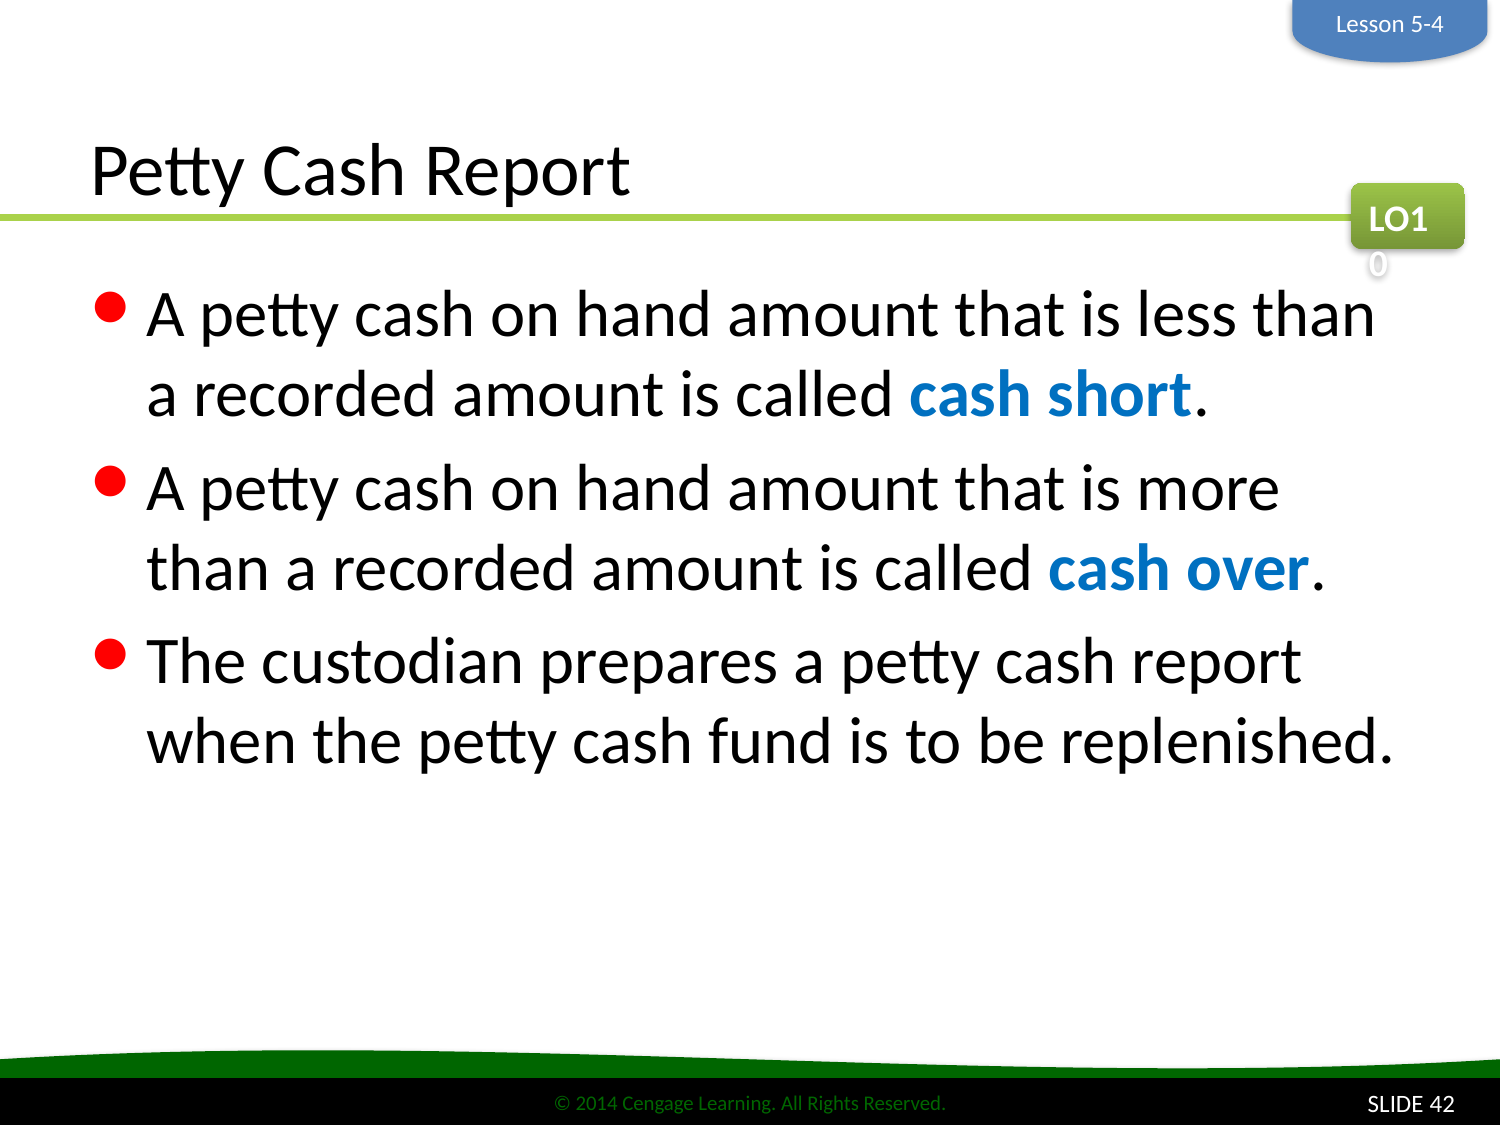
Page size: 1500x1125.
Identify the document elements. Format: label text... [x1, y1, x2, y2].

slide_number SLIDE 42 [1170, 1080, 1470, 1125]
text_box Lesson 5-4 [1321, 0, 1459, 45]
list A petty cash on hand amount that is less than a recorded amount is called cash short. A petty cash on hand amount that is more than a recorded amount is called cash over. The custodian prepares a petty cash report when the petty cash fund is to be replenished. [75, 262, 1425, 1005]
text_box LO10 [1350, 183, 1465, 250]
title Petty Cash Report [75, 29, 1350, 218]
text_box [1292, 0, 1488, 63]
